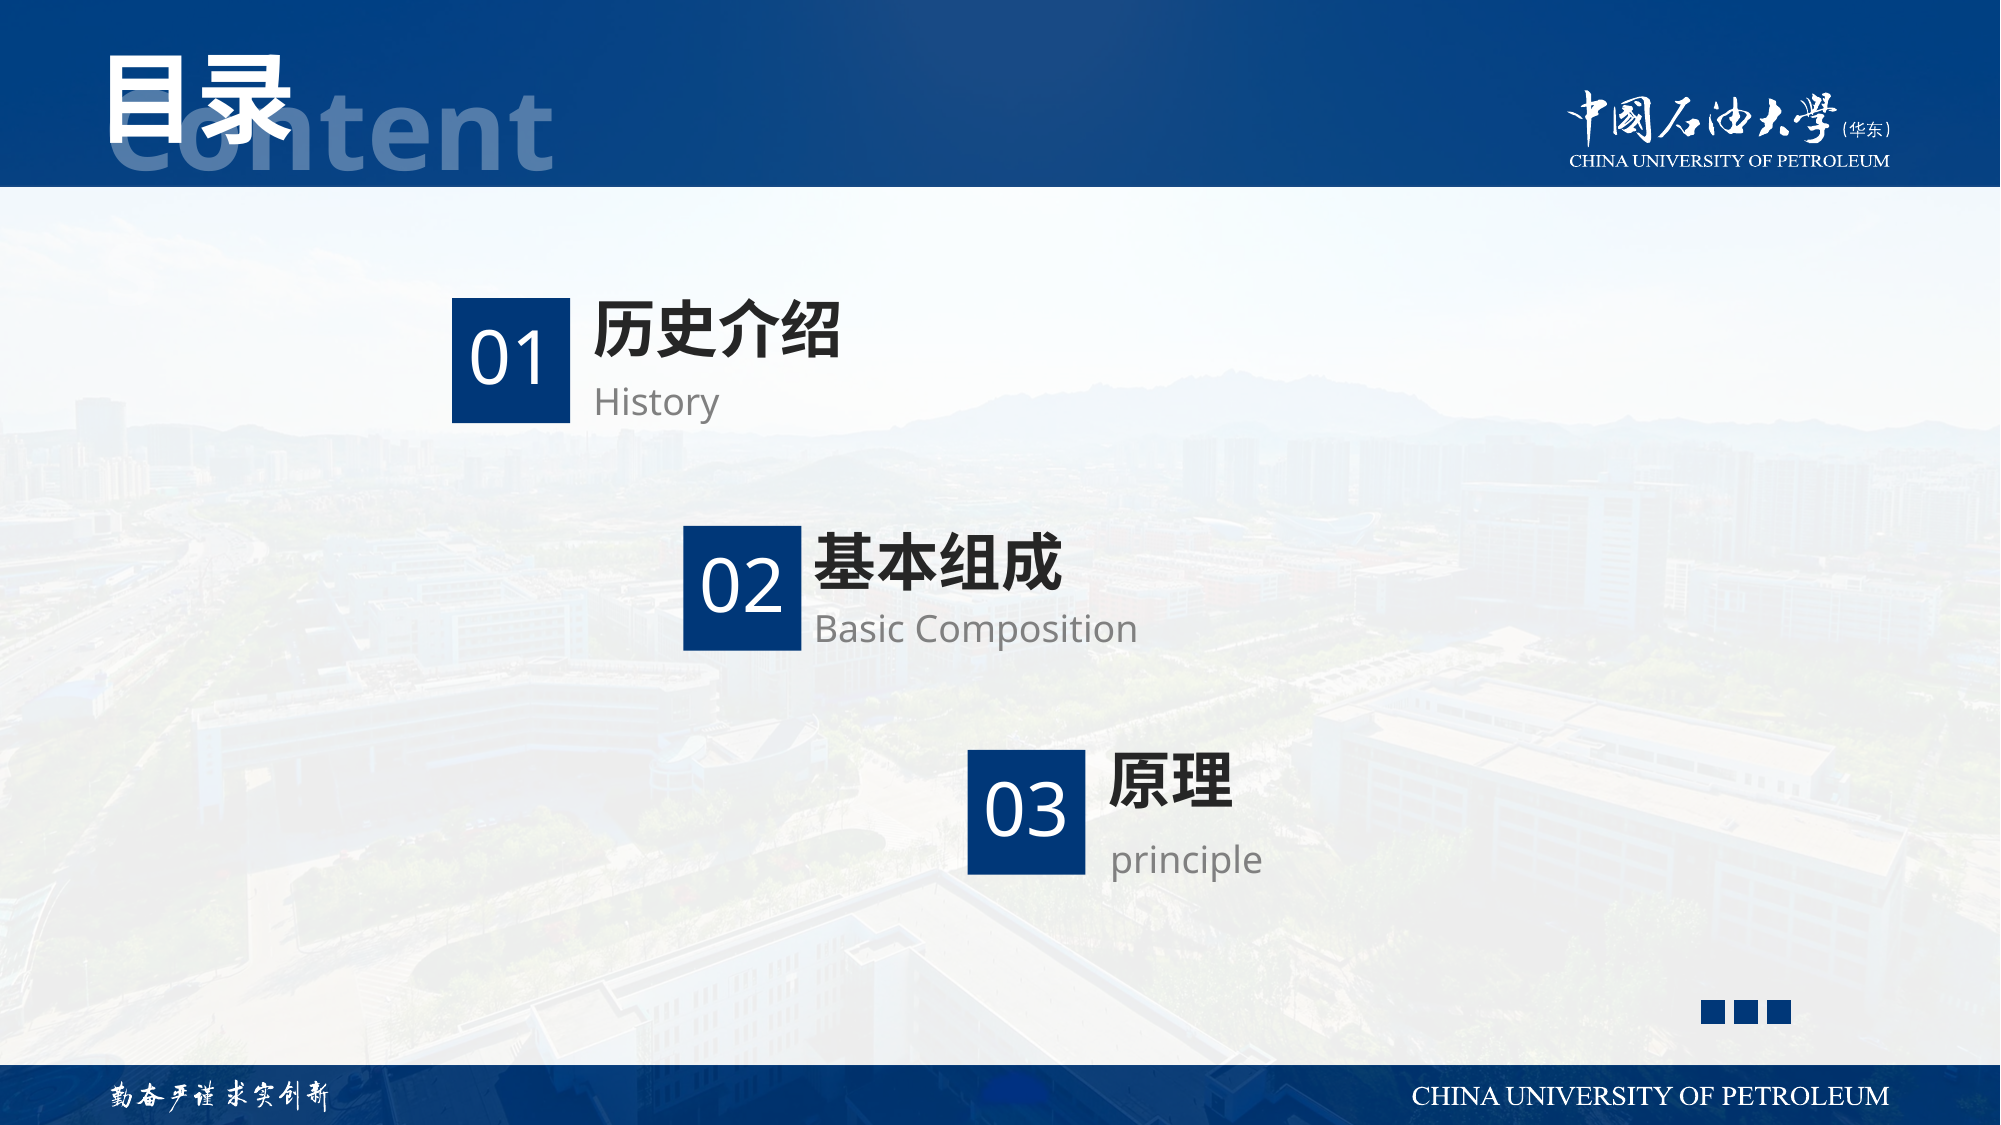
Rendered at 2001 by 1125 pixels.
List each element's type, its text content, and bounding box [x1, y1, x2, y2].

list 02 [683, 525, 802, 651]
list 原理 [1108, 749, 1643, 809]
text_box [1734, 1000, 1758, 1024]
list principle [1110, 822, 1658, 882]
list History [593, 379, 1127, 424]
list Basic Composition [813, 607, 1475, 651]
list 03 [967, 749, 1086, 875]
list 历史介绍 [593, 298, 1127, 358]
text_box [1767, 1000, 1791, 1024]
text_box [1701, 1000, 1725, 1024]
list 01 [452, 298, 571, 424]
list 基本组成 [813, 531, 1347, 591]
